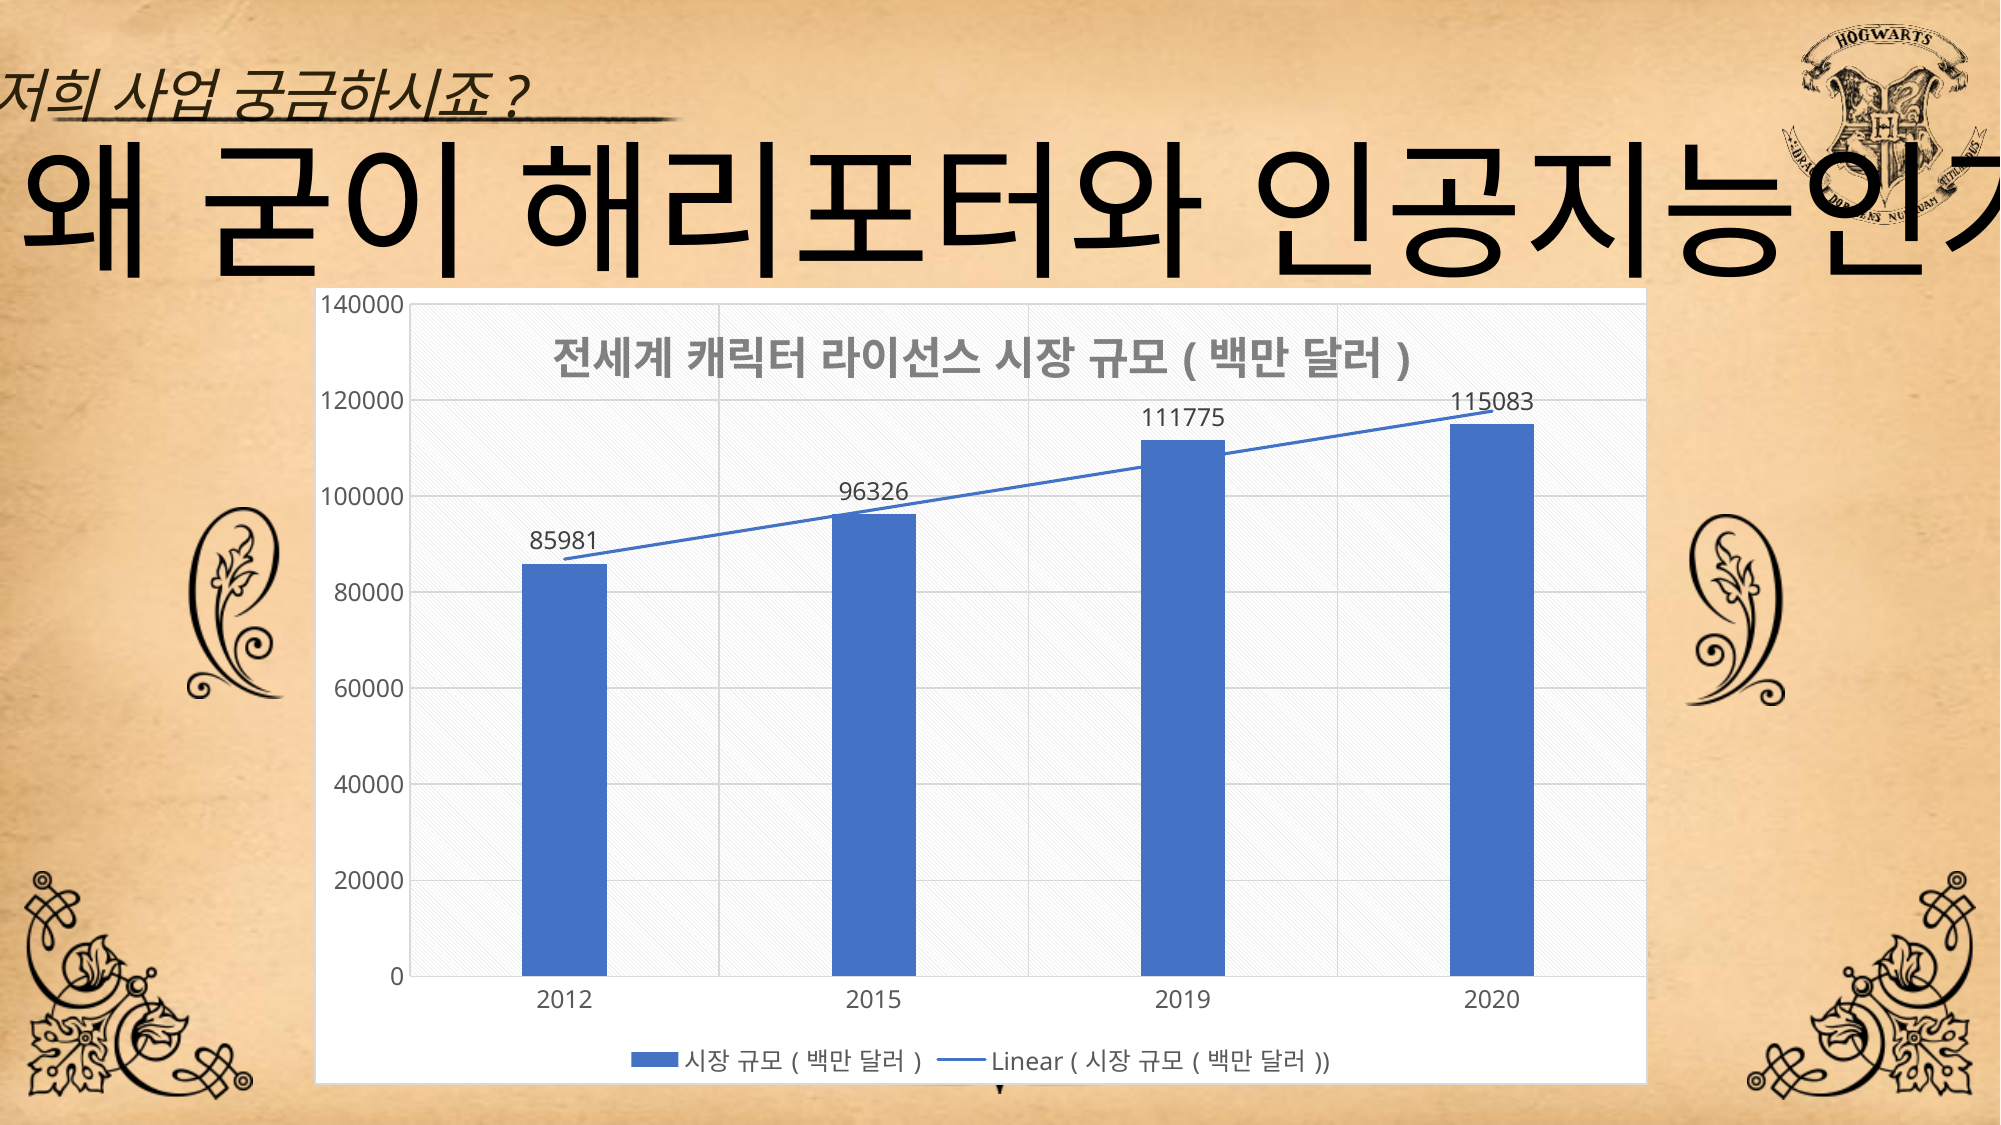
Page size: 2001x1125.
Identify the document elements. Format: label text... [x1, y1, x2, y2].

chart [314, 286, 1648, 1085]
text_box 왜 굳이 해리포터와 인공지능인가 [4, 142, 2000, 304]
text_box 저희 사업 궁금하시죠? [0, 51, 543, 137]
picture [0, 0, 2001, 1125]
